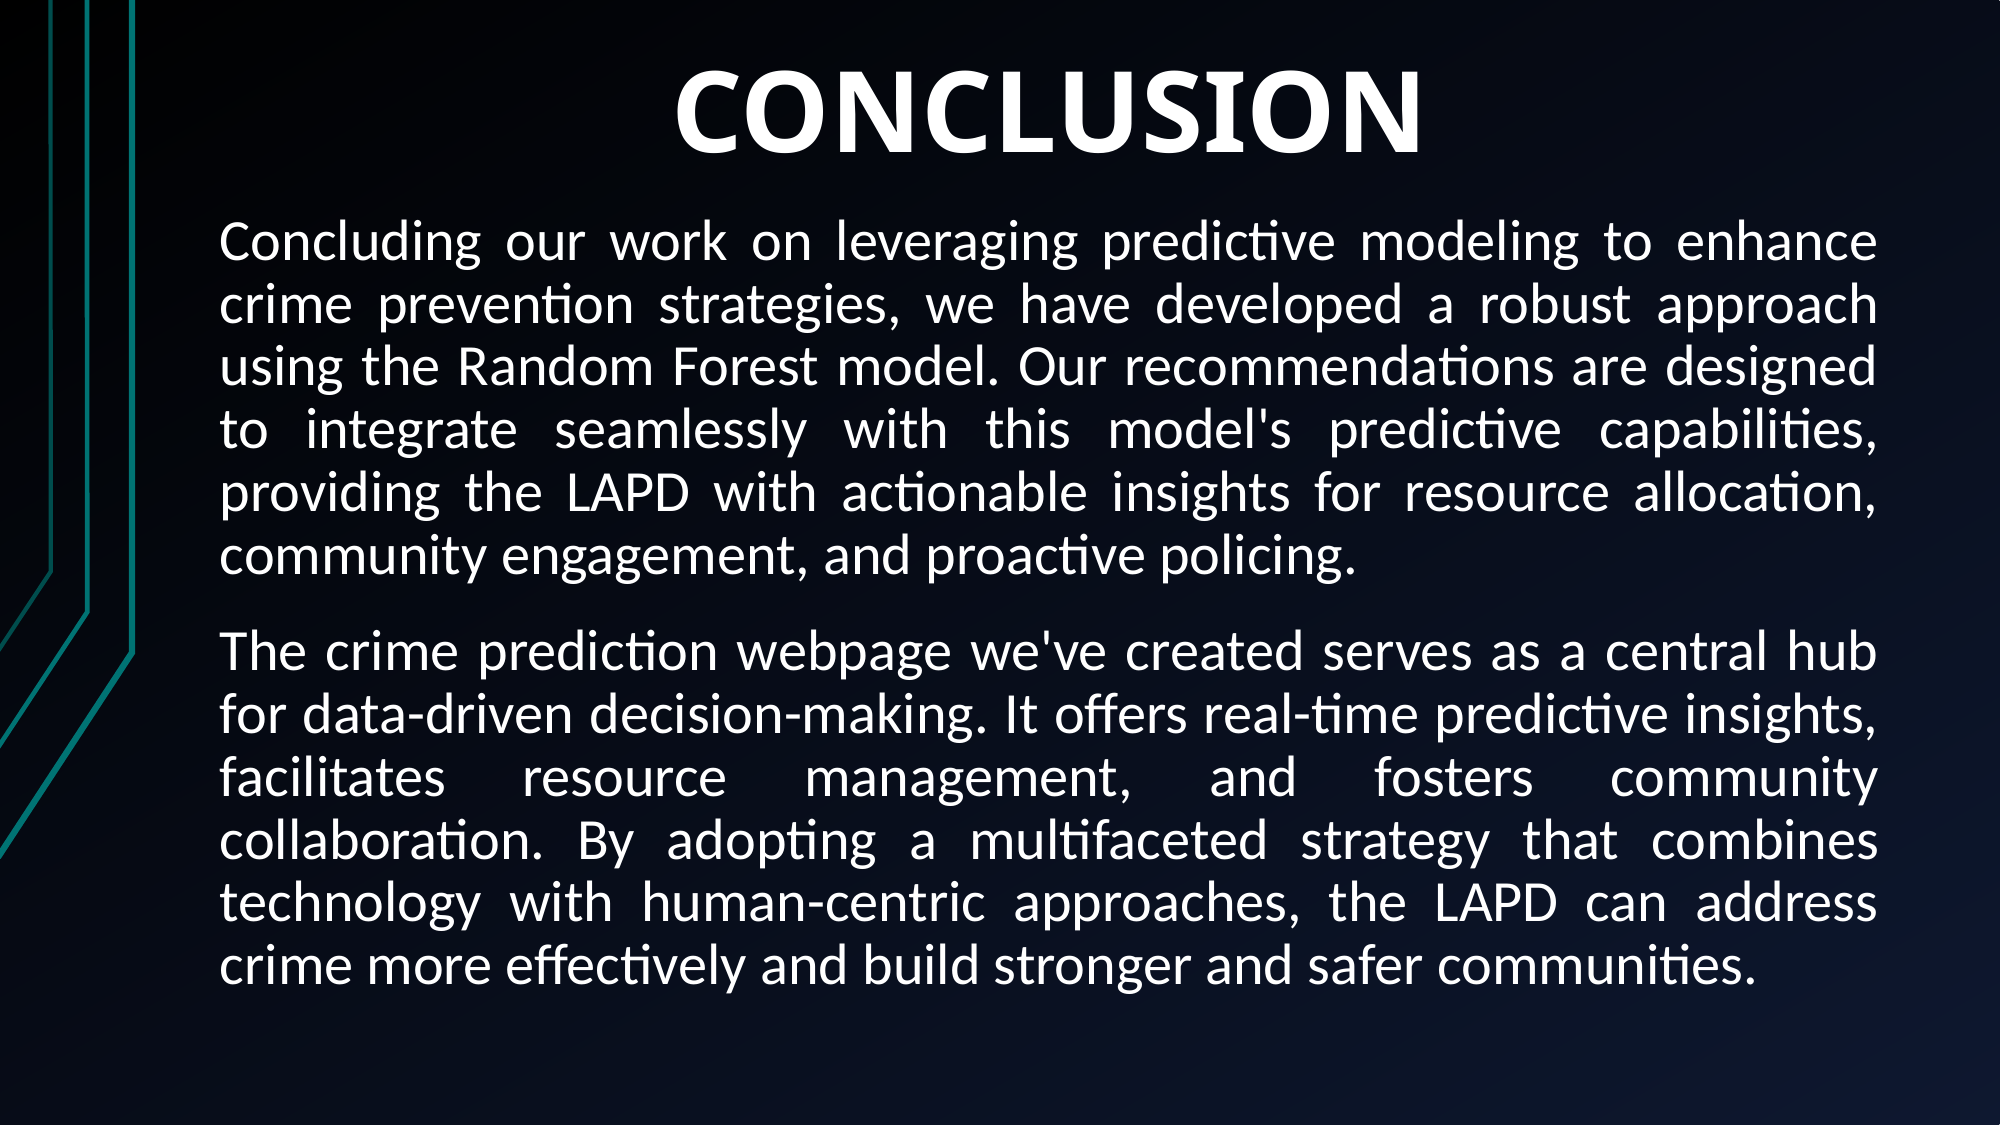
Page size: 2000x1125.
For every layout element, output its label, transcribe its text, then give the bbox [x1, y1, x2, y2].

title CONCLUSION [199, 45, 1900, 200]
list Concluding our work on leveraging predictive modeling to enhance crime prevention strategies, we have developed a robust approach using the Random Forest model. Our recommendations are designed to integrate seamlessly with this model's predictive capabilities, providing the LAPD with actionable insights for resource allocation, community engagement, and proactive policing. The crime prediction webpage we've created serves as a central hub for data-driven decision-making. It offers real-time predictive insights, facilitates resource management, and fosters community collaboration. By adopting a multifaceted strategy that combines technology with human-centric approaches, the LAPD can address crime more effectively and build stronger and safer communities. [199, 200, 1900, 1012]
